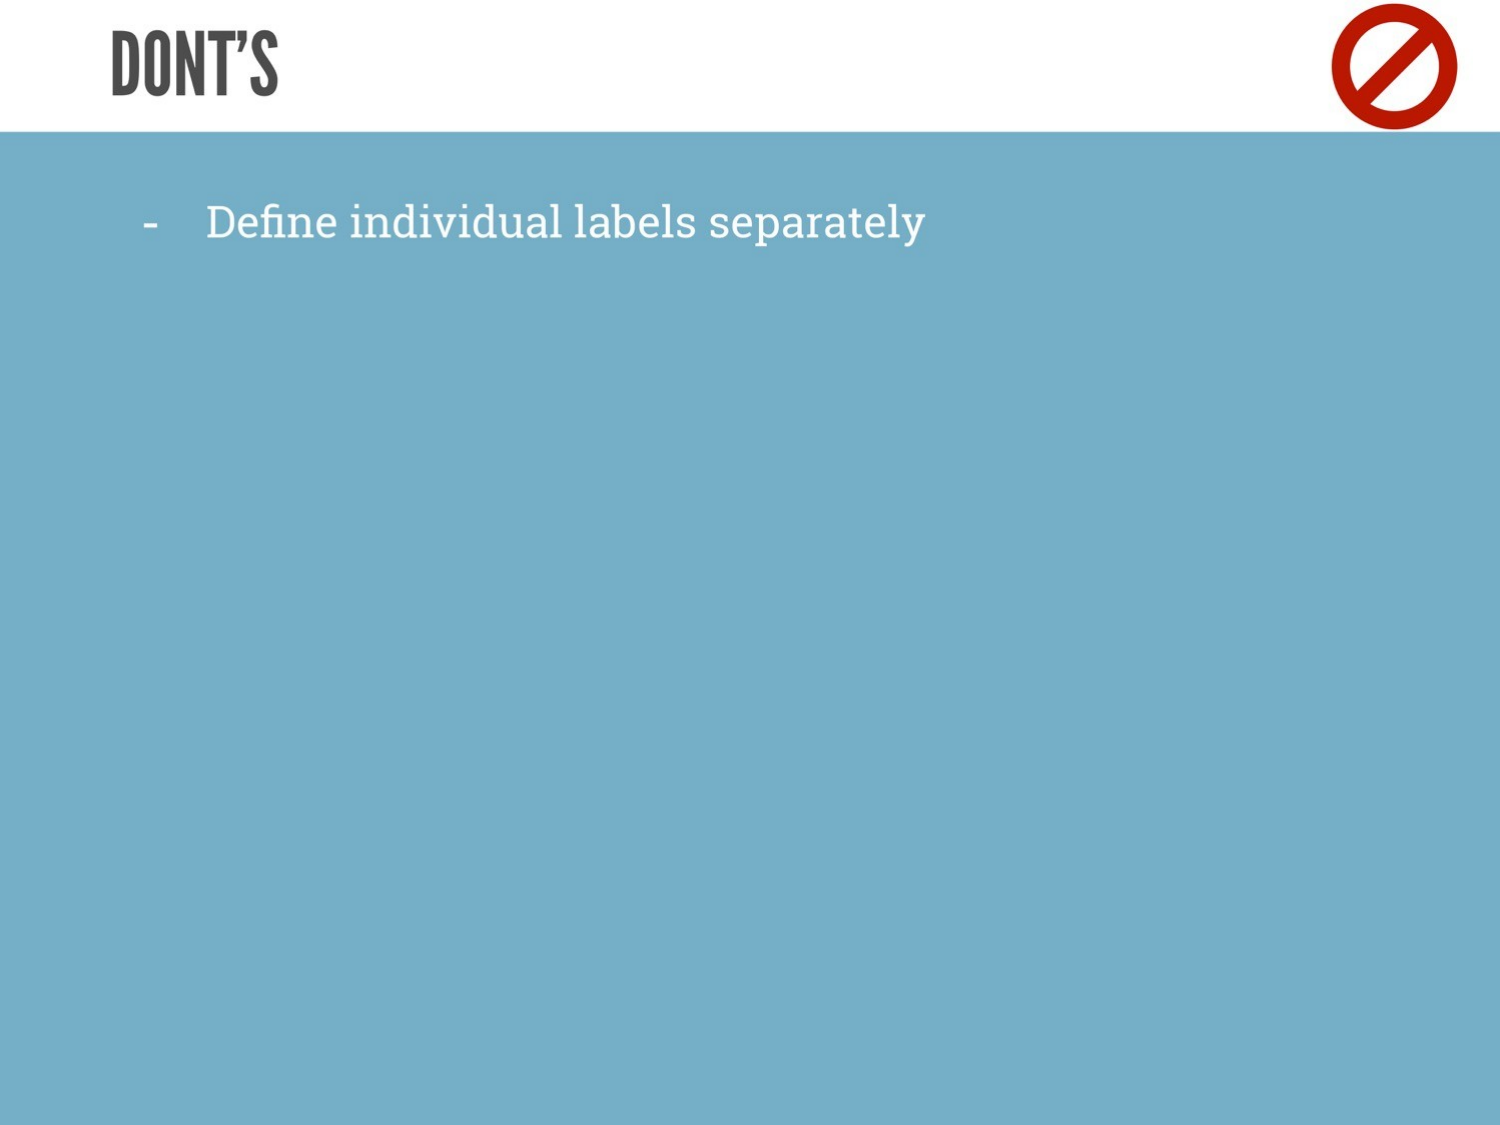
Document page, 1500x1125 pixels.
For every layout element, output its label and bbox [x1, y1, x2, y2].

text_box [0, 0, 1500, 1125]
